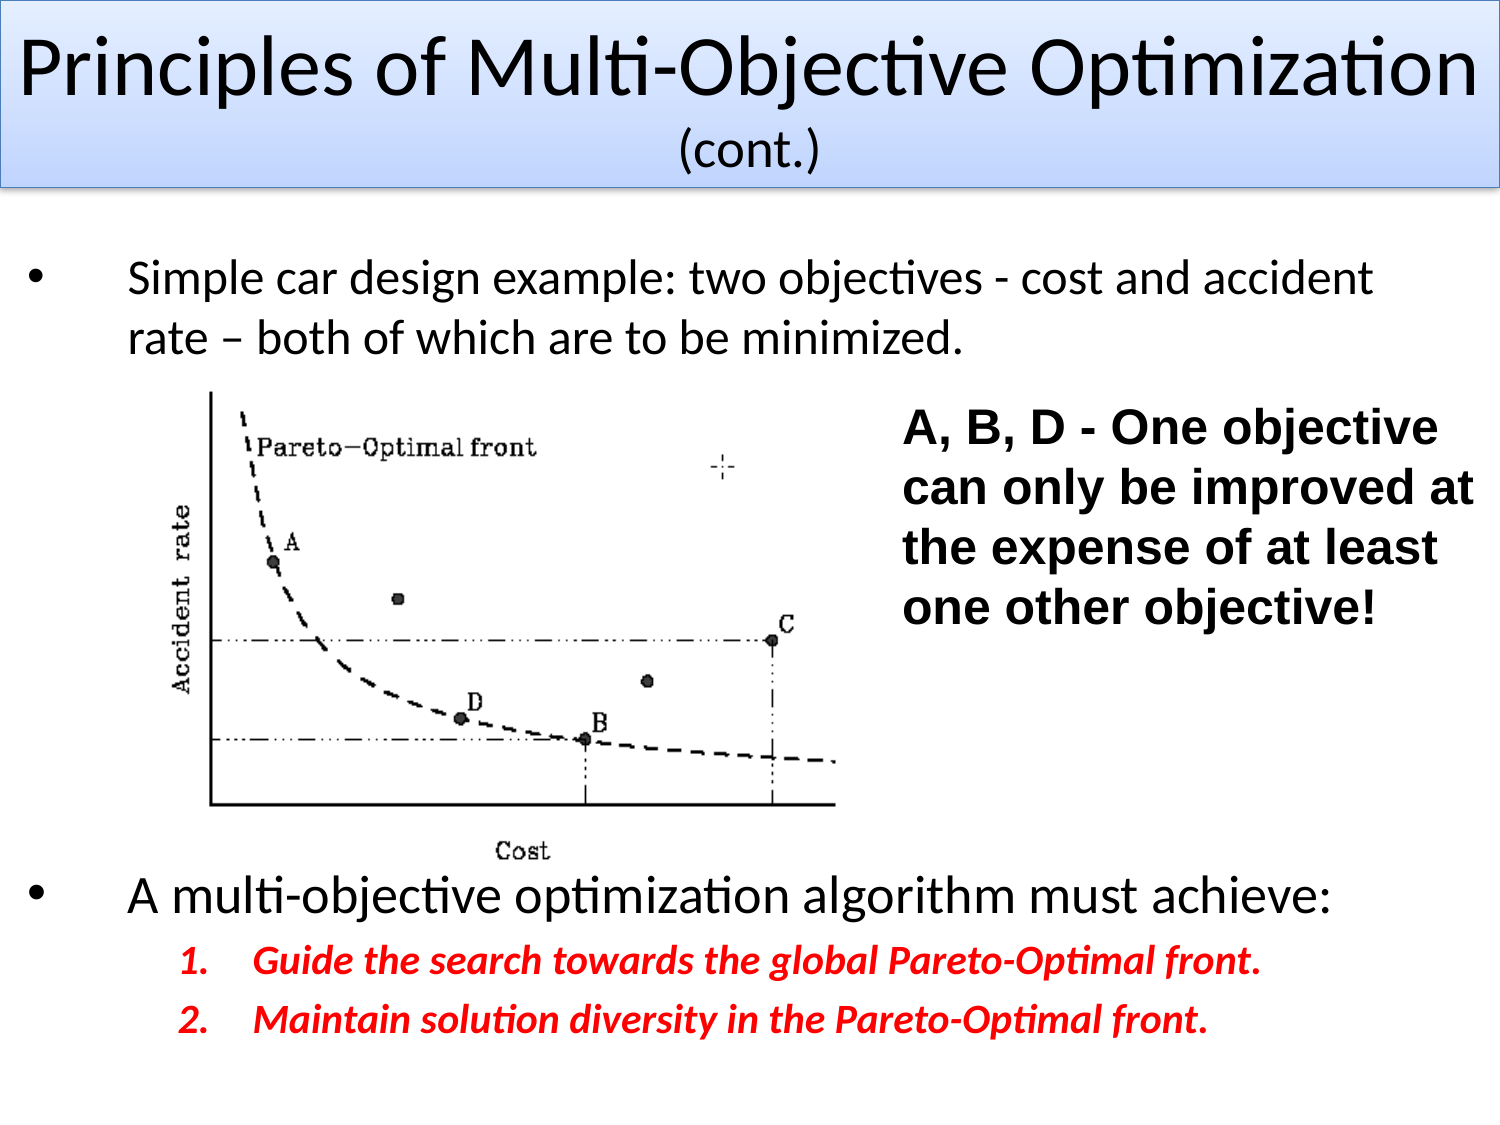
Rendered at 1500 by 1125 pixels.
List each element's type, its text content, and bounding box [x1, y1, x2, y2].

picture [166, 387, 842, 863]
list Simple car design example: two objectives - cost and accident rate – both of which are to be minimized. A multi-objective optimization algorithm must achieve: Guide the search towards the global Pareto-Optimal front. Maintain solution diversity in the Pareto-Optimal front. [12, 237, 1438, 1088]
text_box A, B, D - One objective can only be improved at the expense of at least one other objective! [887, 387, 1500, 643]
title Principles of Multi-Objective Optimization (cont.) [0, 0, 1500, 188]
